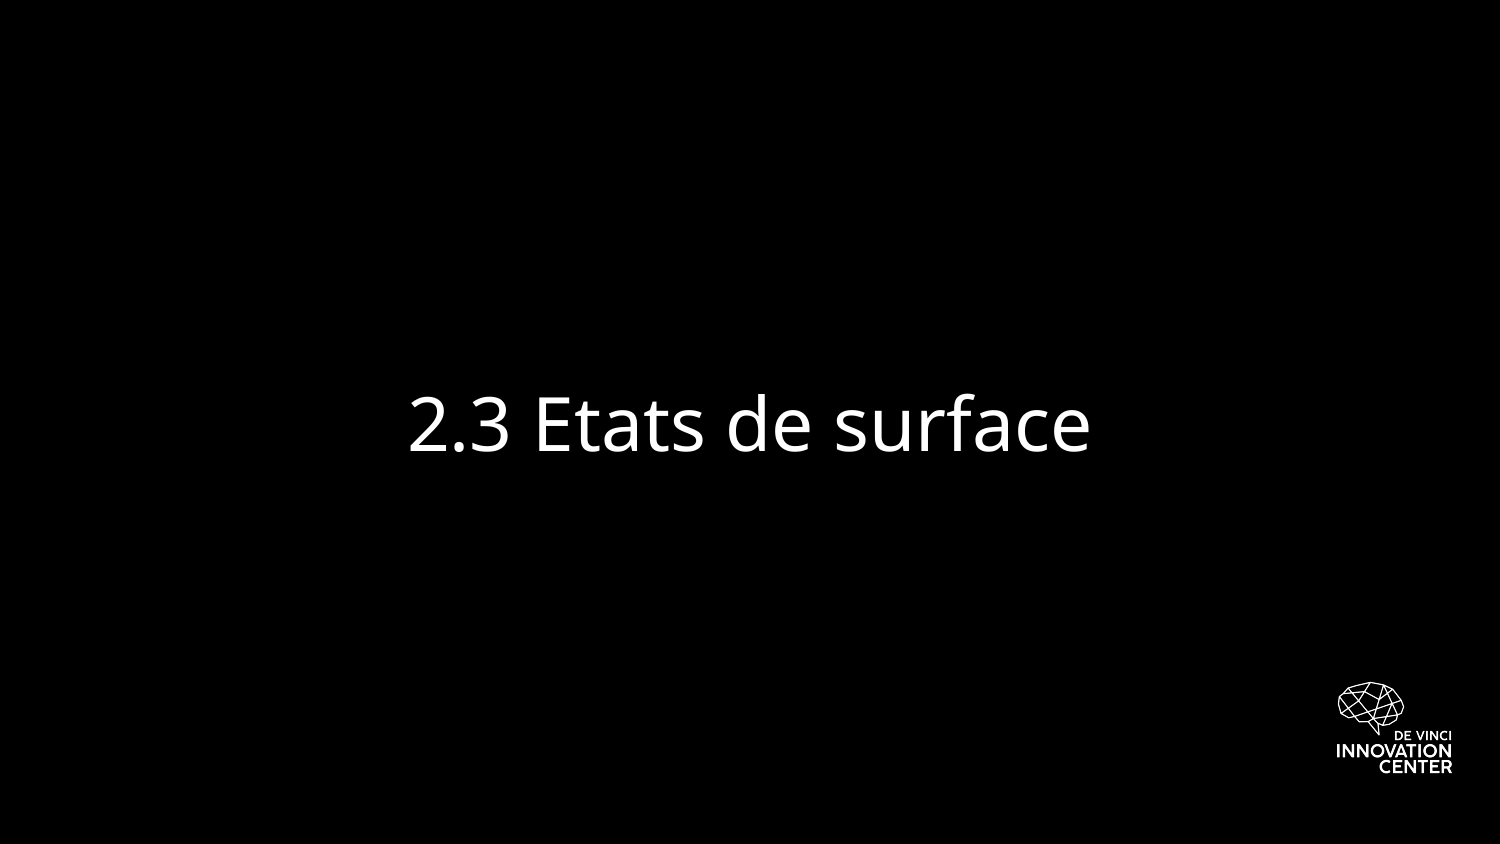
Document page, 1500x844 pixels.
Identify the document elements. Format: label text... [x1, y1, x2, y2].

title 2.3 Etats de surface [51, 352, 1449, 491]
picture [1320, 656, 1471, 807]
